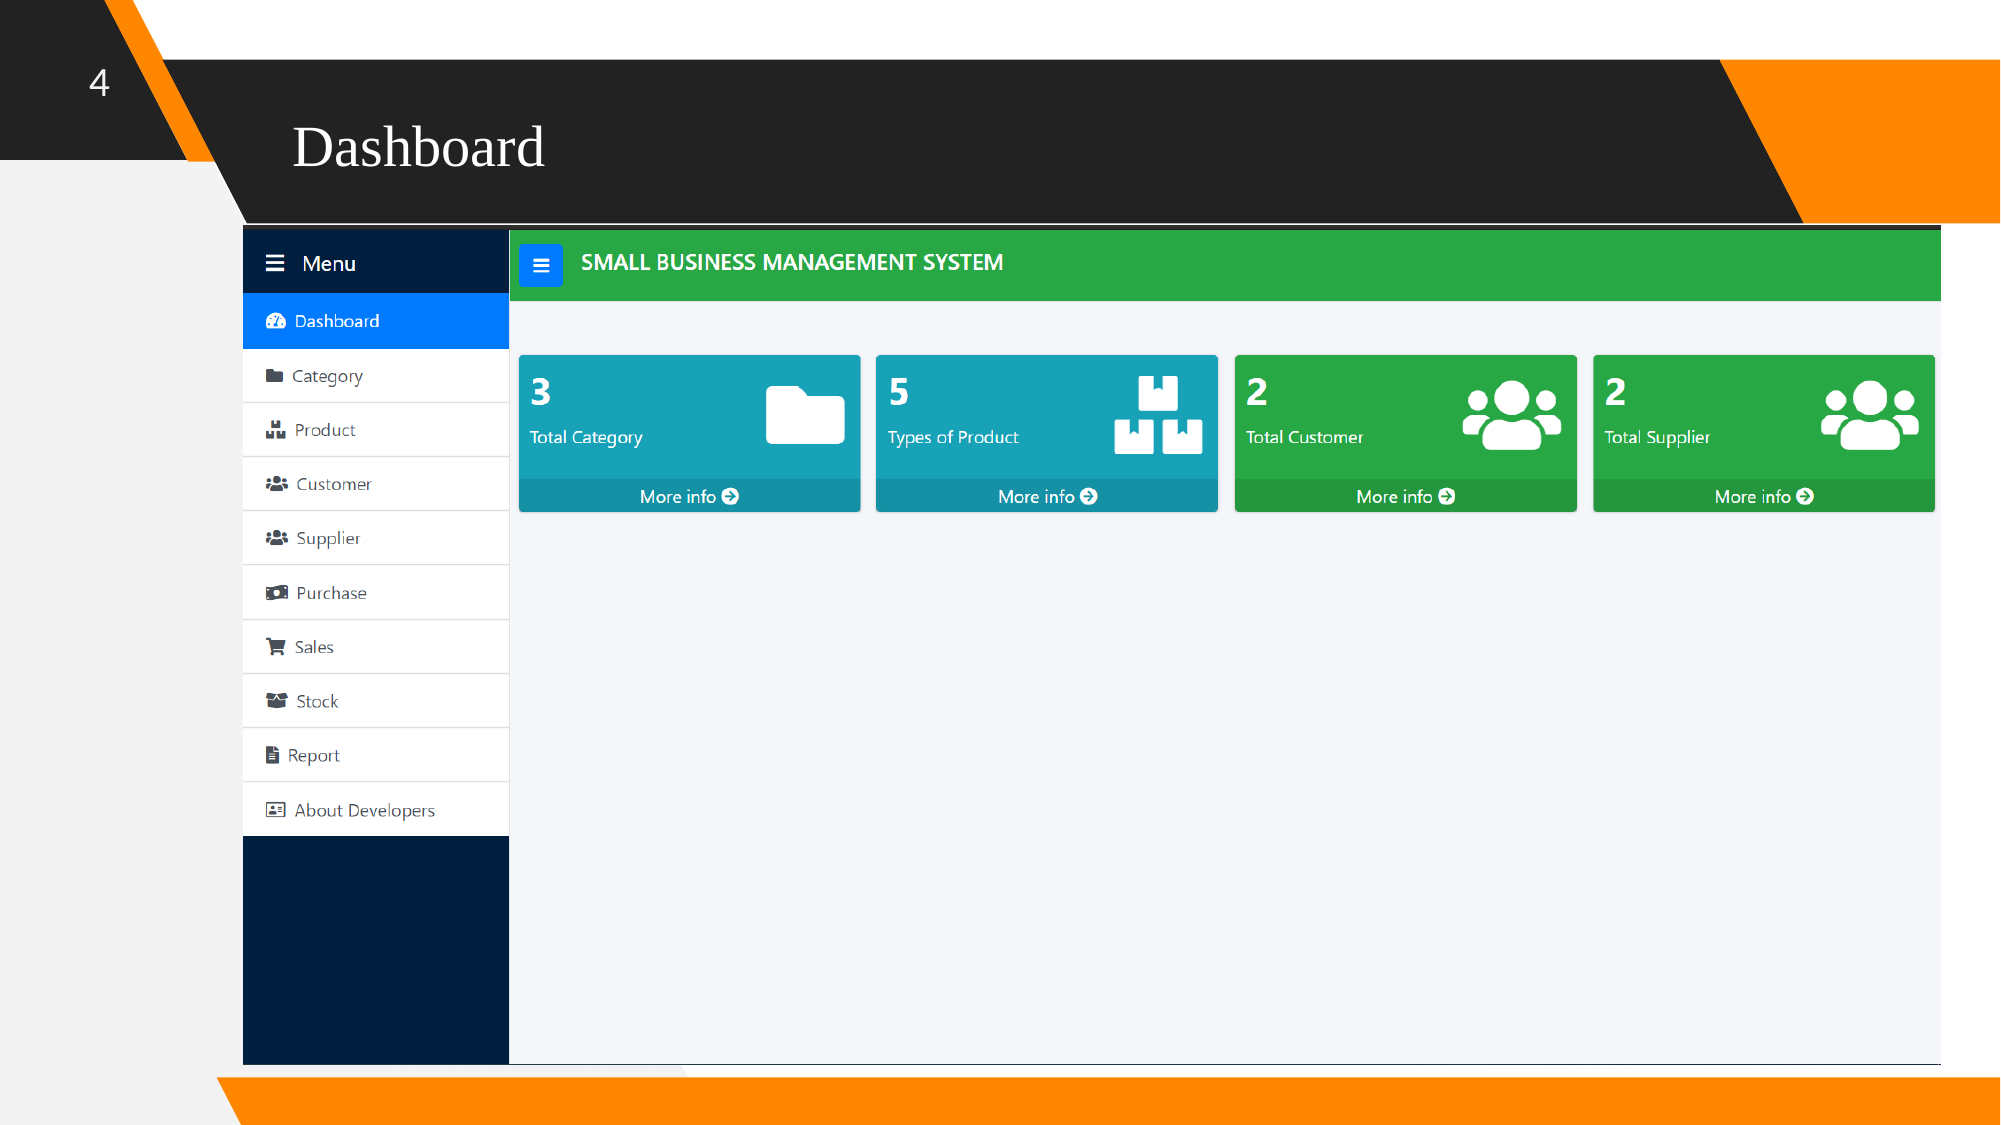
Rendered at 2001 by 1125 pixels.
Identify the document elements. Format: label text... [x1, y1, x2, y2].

picture [243, 225, 1941, 1065]
text_box Dashboard [278, 100, 561, 186]
slide_number 4 [0, 0, 131, 160]
